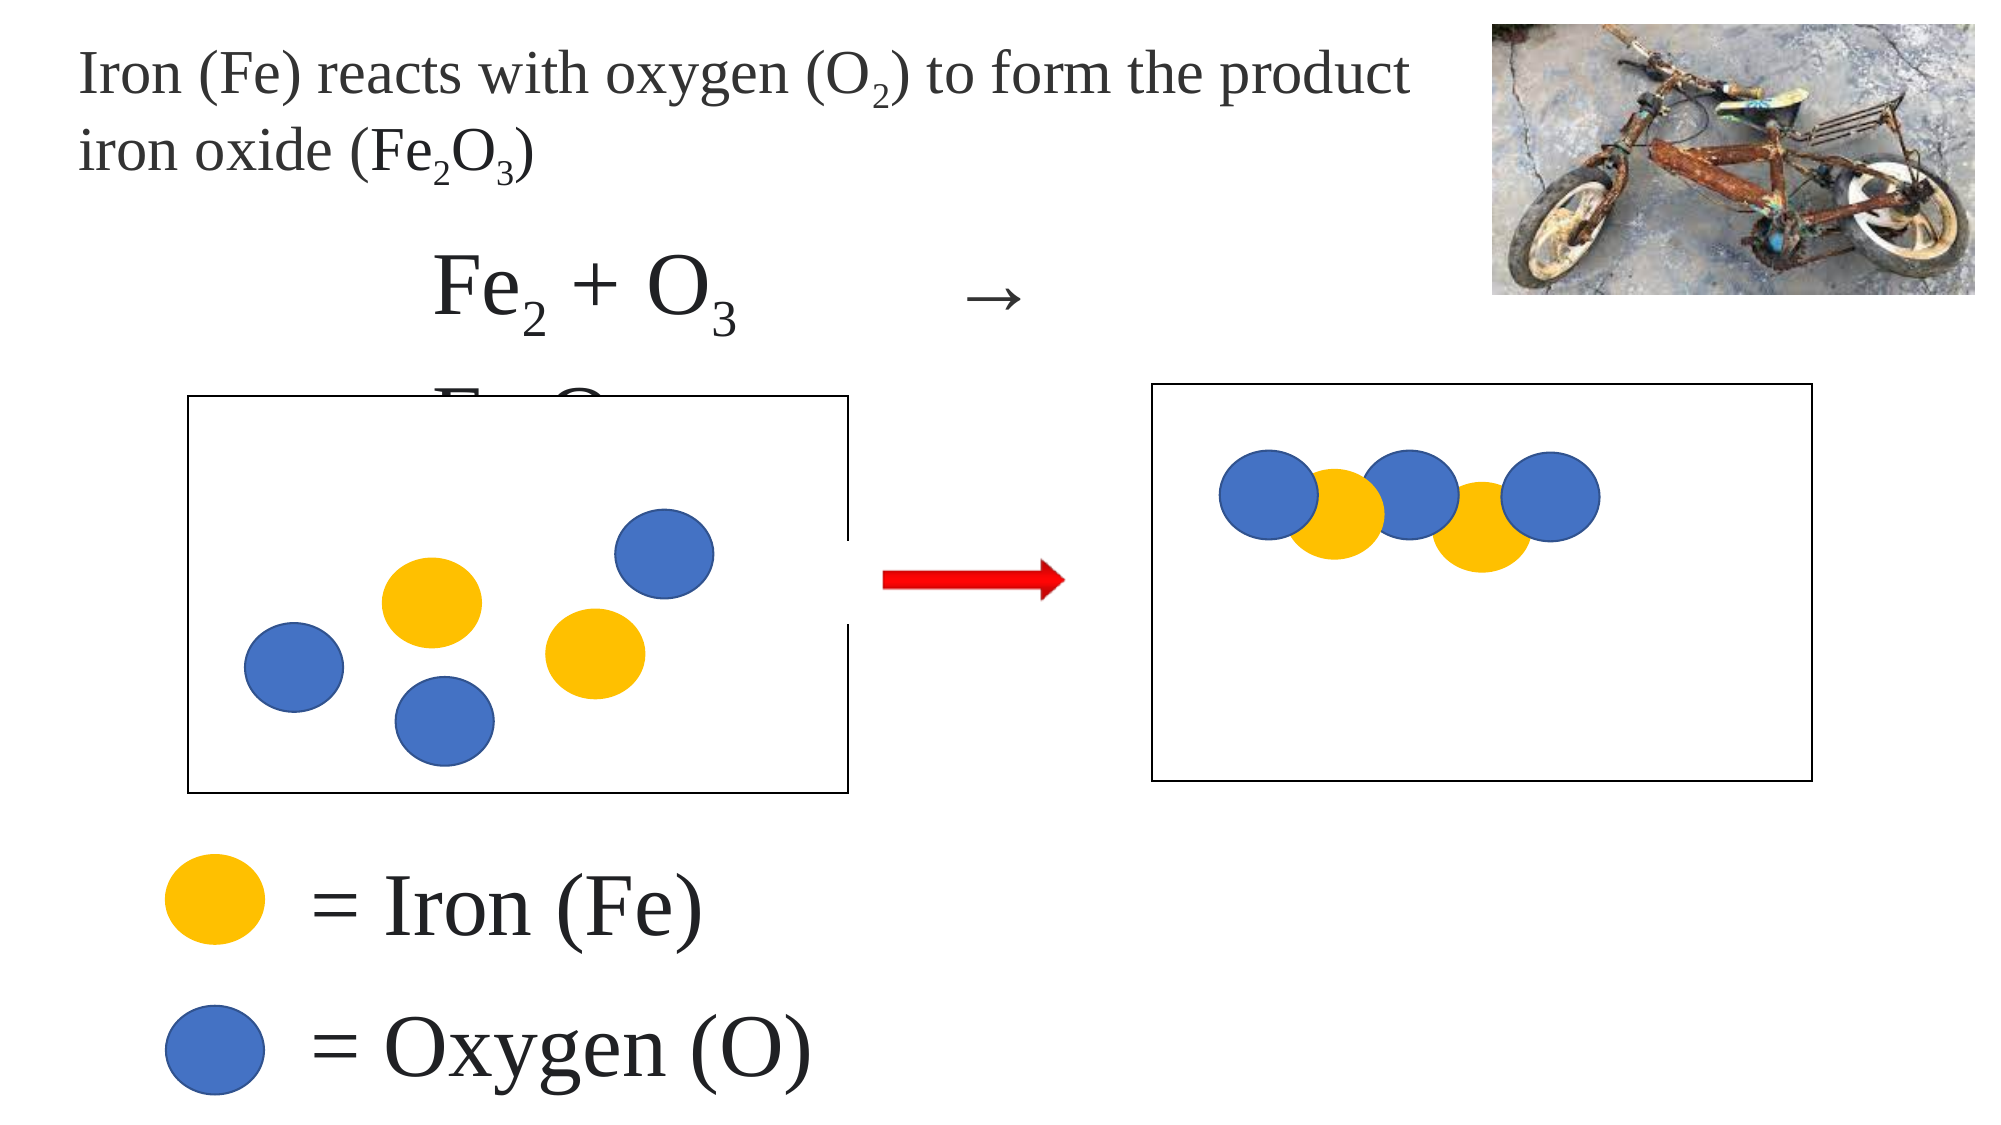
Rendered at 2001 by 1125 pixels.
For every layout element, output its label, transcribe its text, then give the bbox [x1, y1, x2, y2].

text_box [244, 623, 344, 712]
text_box [165, 855, 265, 944]
text_box [1291, 469, 1384, 559]
text_box = Oxygen (O) [295, 971, 974, 1109]
text_box = Iron (Fe) [295, 831, 974, 969]
text_box [382, 558, 482, 648]
text_box [1433, 482, 1530, 572]
text_box [1364, 450, 1459, 540]
text_box [546, 609, 645, 699]
title Iron (Fe) reacts with oxygen (O2) to form the product iron oxide (Fe2O3) [63, 0, 1523, 218]
text_box [395, 677, 494, 766]
text_box [165, 1005, 265, 1095]
text_box [615, 509, 714, 599]
picture [1492, 24, 1976, 296]
text_box Fe2 + O3 → Fe2O3 [417, 217, 1447, 488]
text_box [1501, 452, 1600, 542]
text_box [188, 395, 848, 794]
text_box [1152, 383, 1812, 781]
picture [847, 540, 1128, 624]
text_box [1219, 450, 1318, 540]
